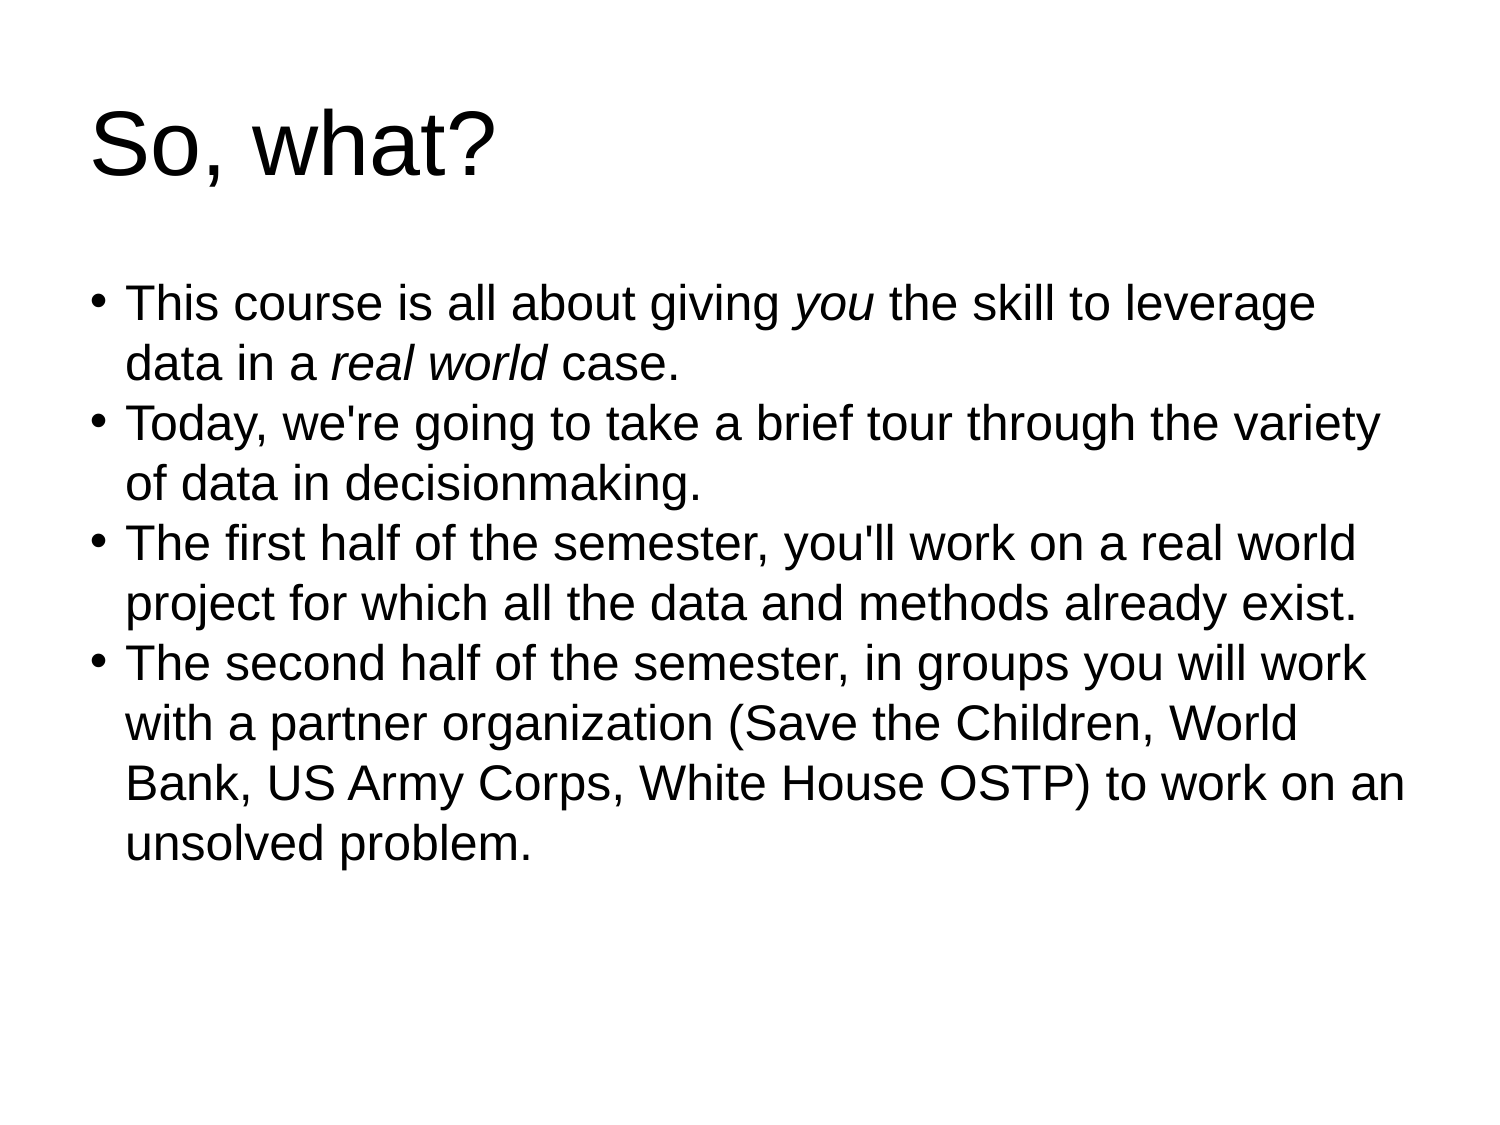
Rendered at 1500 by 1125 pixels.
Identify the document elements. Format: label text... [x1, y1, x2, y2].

text_box So, what? [74, 45, 1425, 233]
text_box This course is all about giving you the skill to leverage data in a real world case. Today, we're going to take a brief tour through the variety of data in decisionmaking. The first half of the semester, you'll work on a real world project for which all the data and methods already exist. The second half of the semester, in groups you will work with a partner organization (Save the Children, World Bank, US Army Corps, White House OSTP) to work on an unsolved problem. [74, 262, 1425, 1005]
